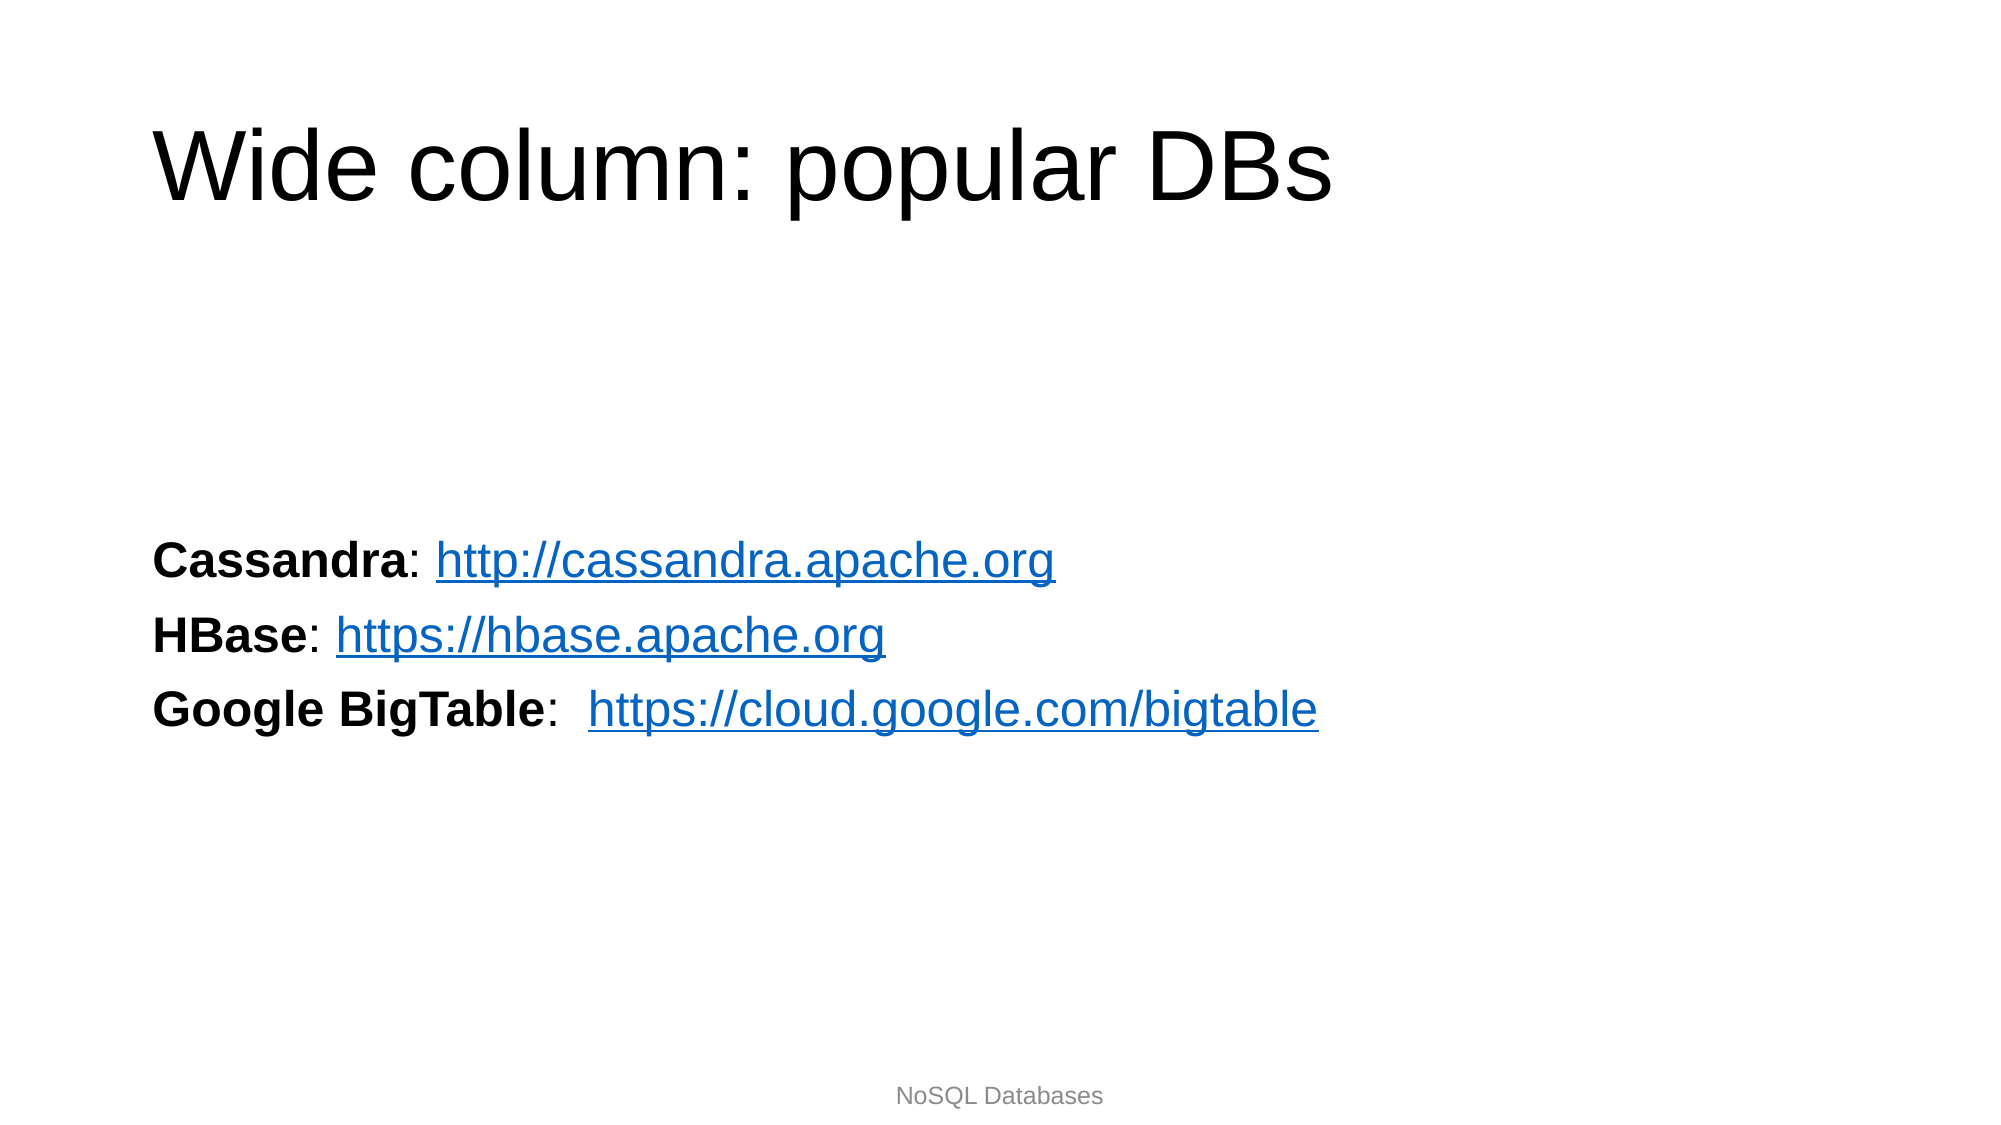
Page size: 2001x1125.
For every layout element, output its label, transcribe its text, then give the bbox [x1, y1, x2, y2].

title Wide column: popular DBs [137, 59, 1863, 278]
list Cassandra: http://cassandra.apache.org HBase: https://hbase.apache.org Google BigTable: https://cloud.google.com/bigtable [137, 278, 1863, 993]
